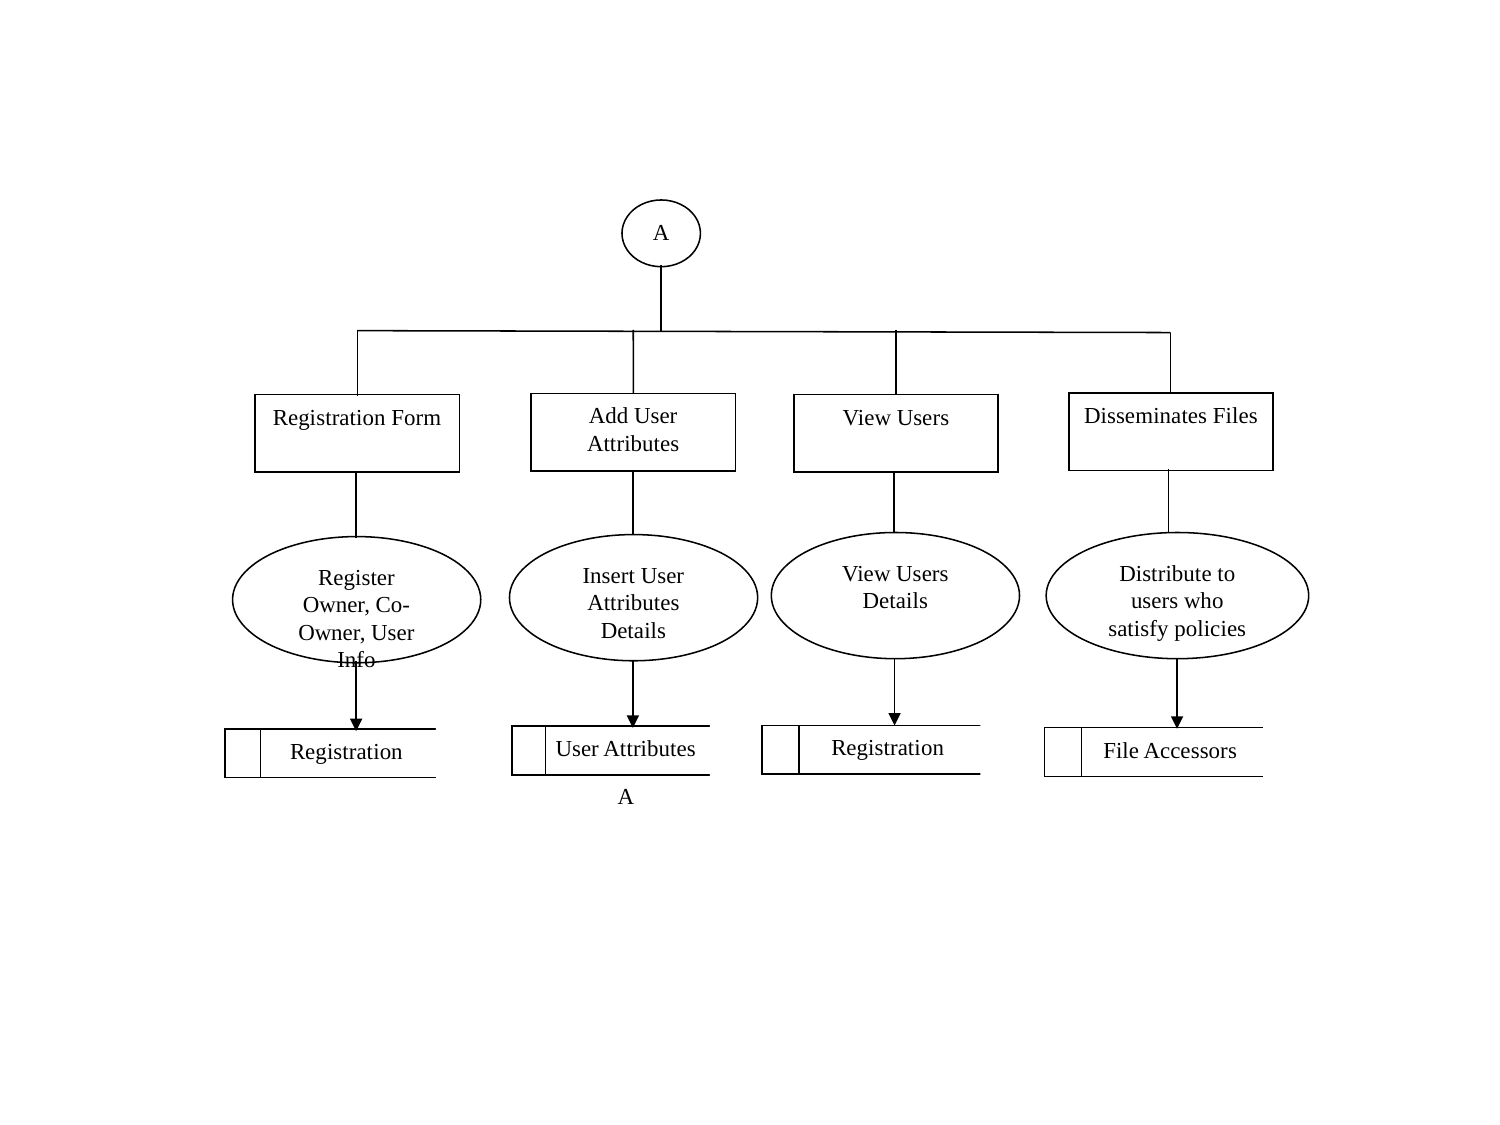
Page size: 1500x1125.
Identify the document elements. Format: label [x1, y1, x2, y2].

text_box [224, 199, 1313, 788]
